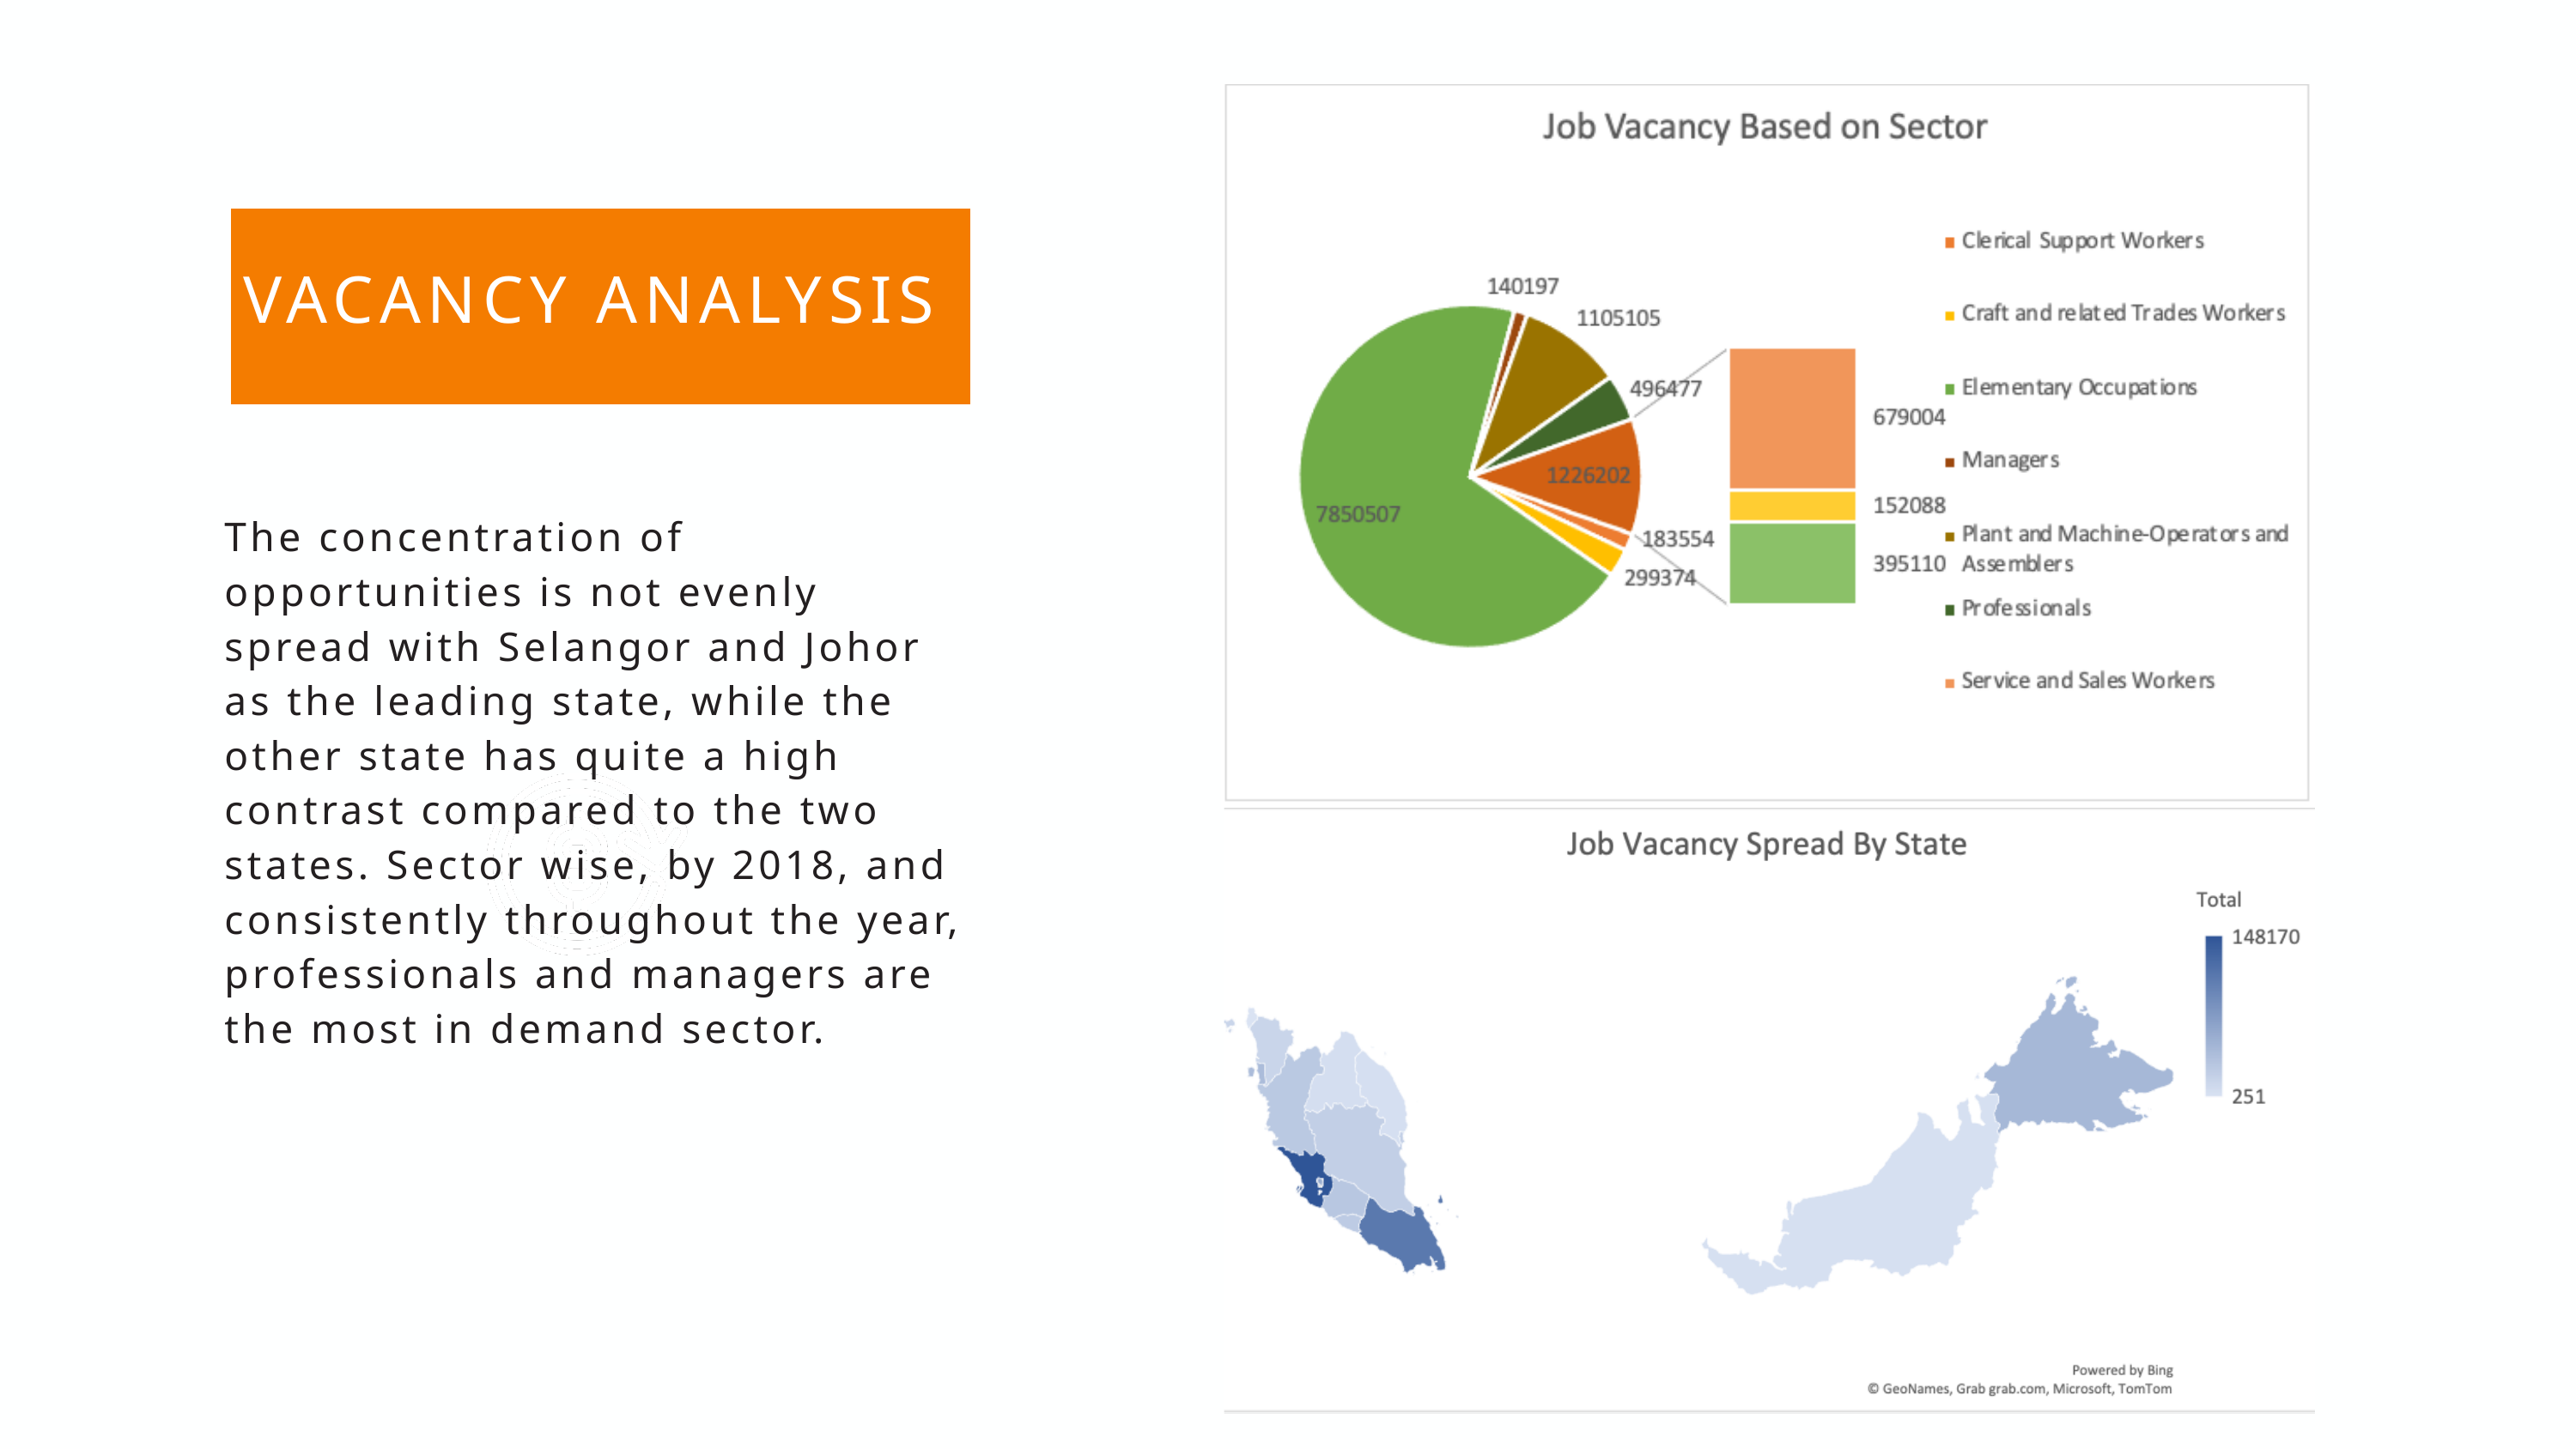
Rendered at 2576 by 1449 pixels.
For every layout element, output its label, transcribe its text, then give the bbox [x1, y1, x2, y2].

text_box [231, 209, 971, 405]
text_box The concentration of opportunities is not evenly spread with Selangor and Johor as the leading state, while the other state has quite a high contrast compared to the two states. Sector wise, by 2018, and consistently throughout the year, professionals and managers are the most in demand sector. [224, 505, 977, 1052]
text_box [1224, 808, 2315, 1415]
text_box [1220, 84, 2315, 809]
